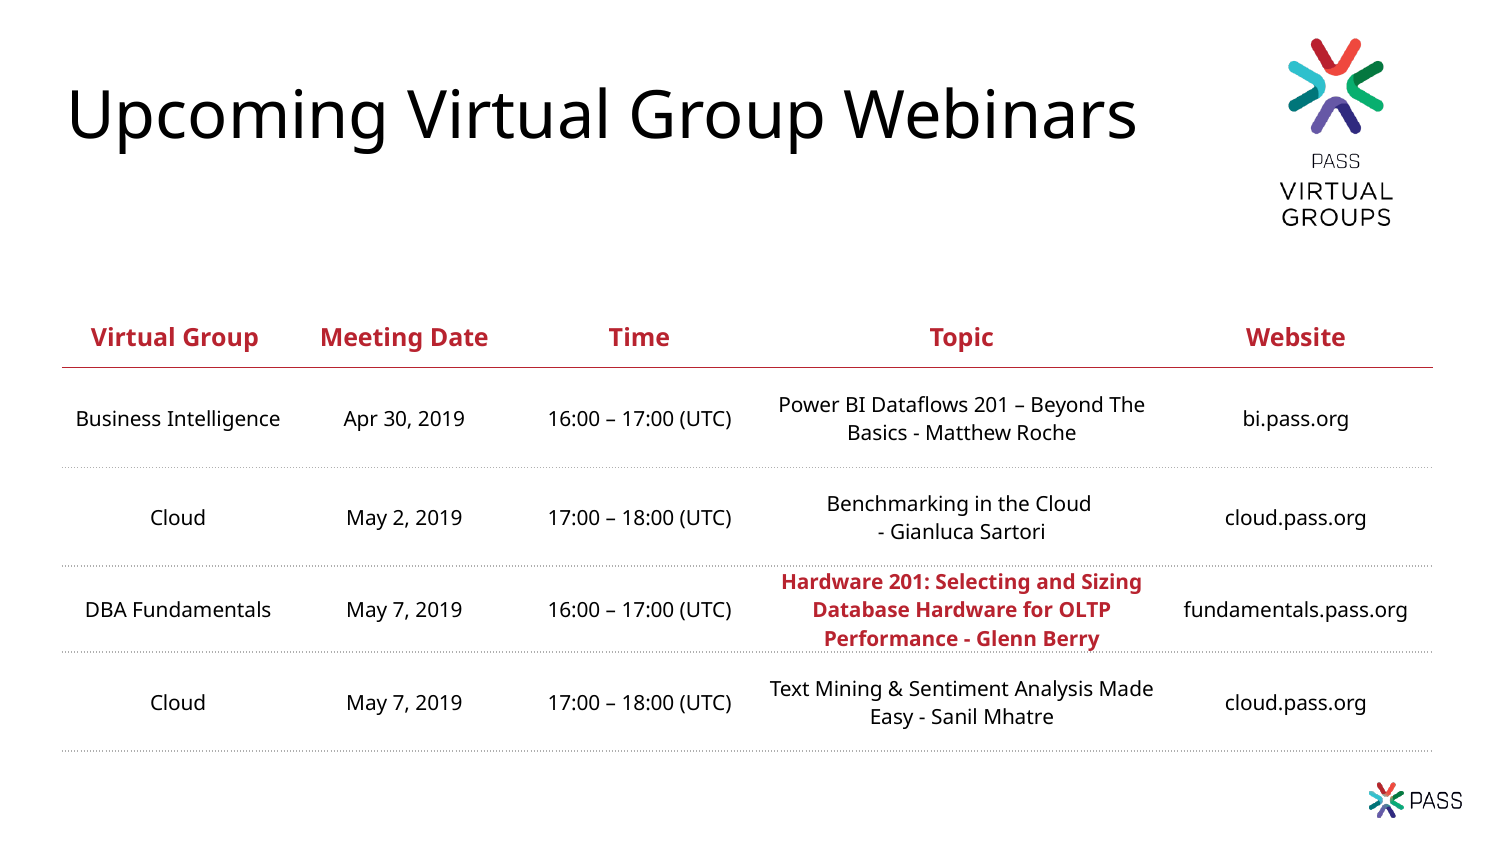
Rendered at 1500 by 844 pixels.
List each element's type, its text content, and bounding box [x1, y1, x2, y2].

table_cell May 2, 2019 [295, 468, 514, 566]
table_cell 17:00 – 18:00 (UTC) [514, 652, 765, 751]
table_cell Hardware 201: Selecting and Sizing Database Hardware for OLTP Performance - Glenn Berry [765, 566, 1159, 652]
table_header Time [514, 306, 765, 367]
table_header Meeting Date [295, 306, 514, 367]
table_cell Cloud [62, 652, 295, 751]
table_header Virtual Group [62, 306, 295, 367]
table_cell 16:00 – 17:00 (UTC) [514, 566, 765, 652]
table_cell Apr 30, 2019 [295, 368, 514, 468]
picture [1367, 780, 1463, 820]
table_cell Cloud [62, 468, 295, 566]
table_cell DBA Fundamentals [62, 566, 295, 652]
table_cell Power BI Dataflows 201 – Beyond The Basics - Matthew Roche [765, 368, 1159, 468]
table_header Website [1159, 306, 1433, 367]
title Upcoming Virtual Group Webinars [51, 71, 1193, 173]
table_cell Benchmarking in the Cloud - Gianluca Sartori [765, 468, 1159, 566]
table_header Topic [765, 306, 1159, 367]
table_cell bi.pass.org [1159, 368, 1433, 468]
table_cell Text Mining & Sentiment Analysis Made Easy - Sanil Mhatre [765, 652, 1159, 751]
table_cell 17:00 – 18:00 (UTC) [514, 468, 765, 566]
table_cell May 7, 2019 [295, 652, 514, 751]
table_cell cloud.pass.org [1159, 468, 1433, 566]
table_cell May 7, 2019 [295, 566, 514, 652]
table_cell Business Intelligence [62, 368, 295, 468]
table_cell cloud.pass.org [1159, 652, 1433, 751]
picture [1198, 0, 1474, 270]
table_cell 16:00 – 17:00 (UTC) [514, 368, 765, 468]
table_cell fundamentals.pass.org [1159, 566, 1433, 652]
